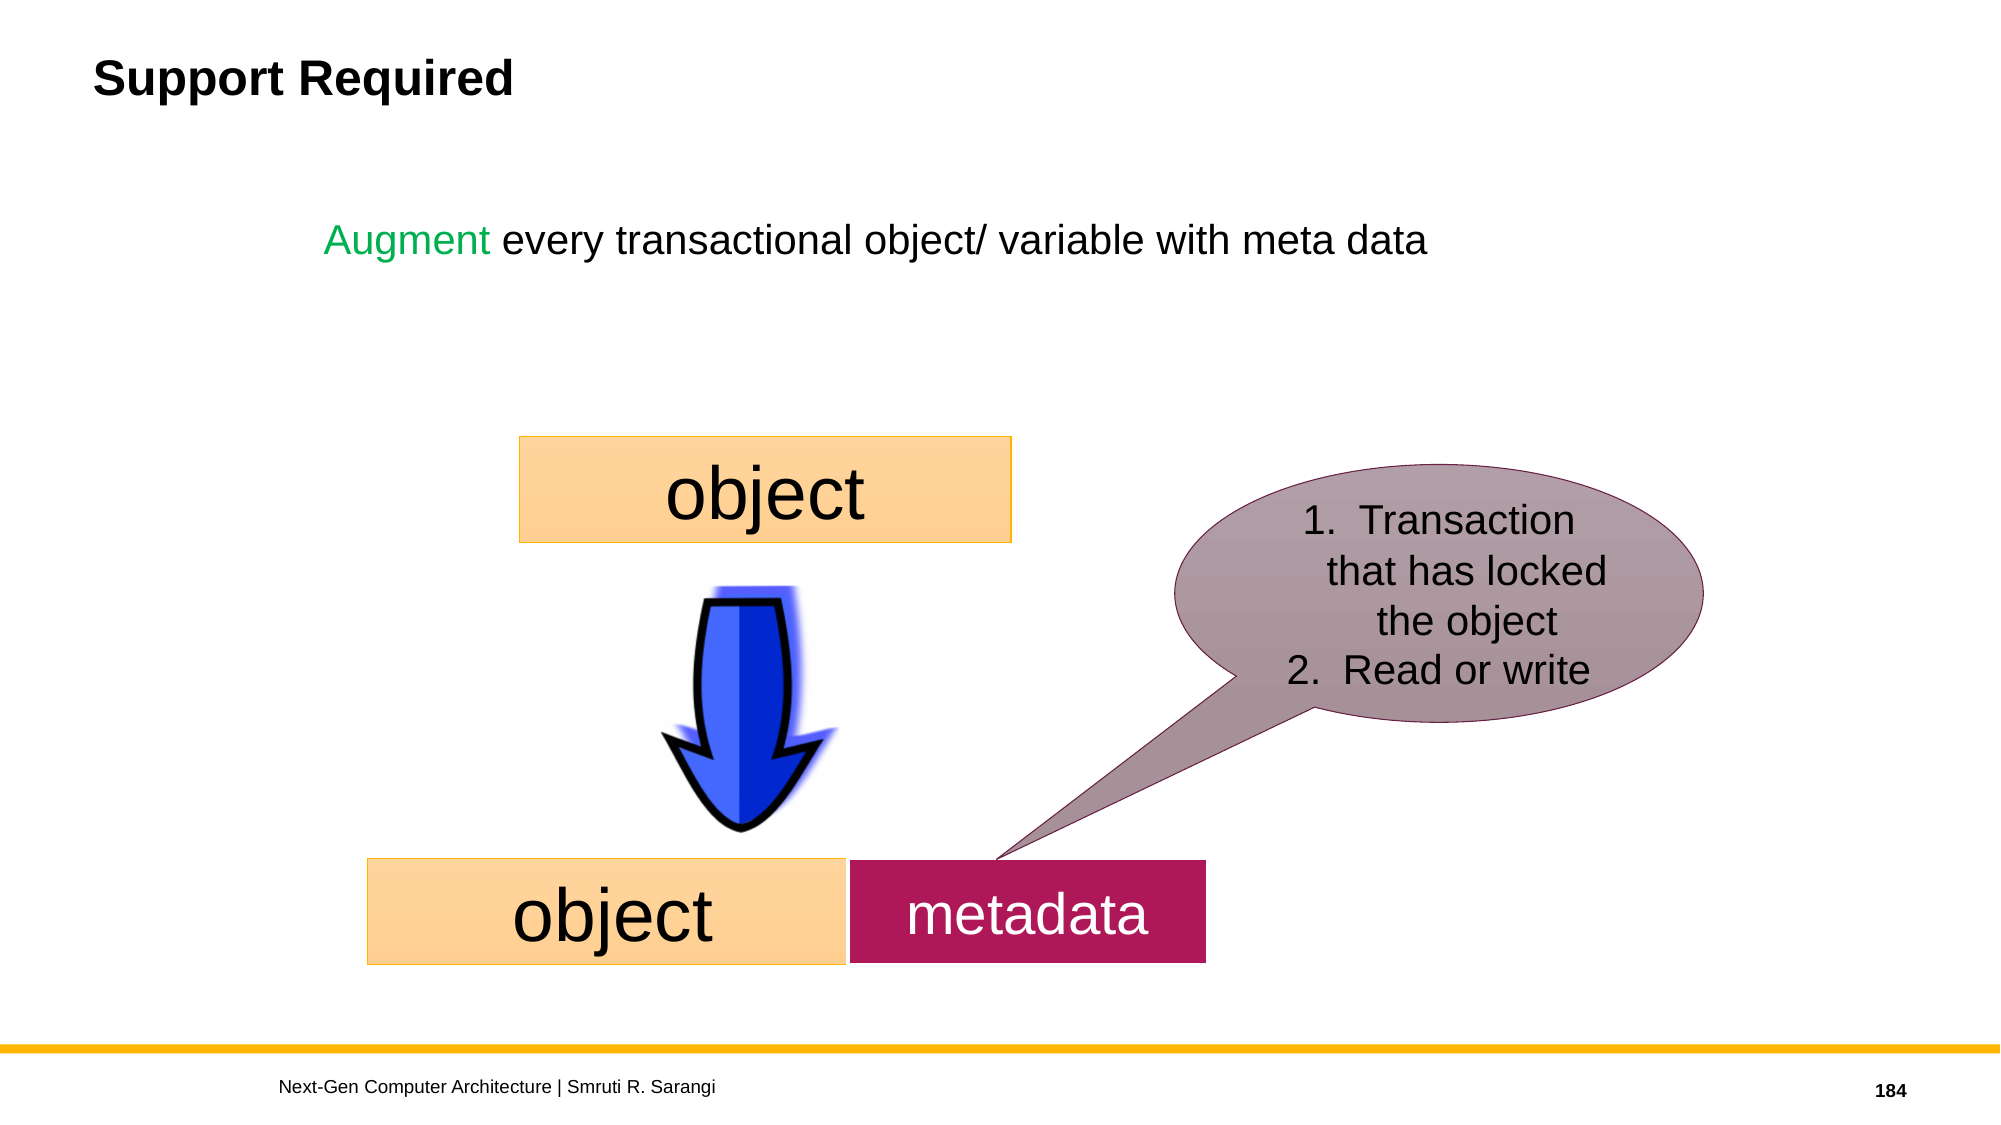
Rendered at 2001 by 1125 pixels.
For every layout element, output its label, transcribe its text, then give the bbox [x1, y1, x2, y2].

text_box object [367, 858, 846, 965]
slide_number 184 [1711, 1071, 1922, 1109]
text_box object [519, 436, 1012, 543]
text_box metadata [846, 857, 1209, 966]
list Augment every transactional object/ variable with meta data [308, 205, 1539, 413]
text_box Transaction that has locked the object Read or write [995, 463, 1704, 861]
title Support Required [78, 45, 1578, 180]
picture [618, 578, 882, 840]
footer Next-Gen Computer Architecture | Smruti R. Sarangi [263, 1067, 1464, 1105]
